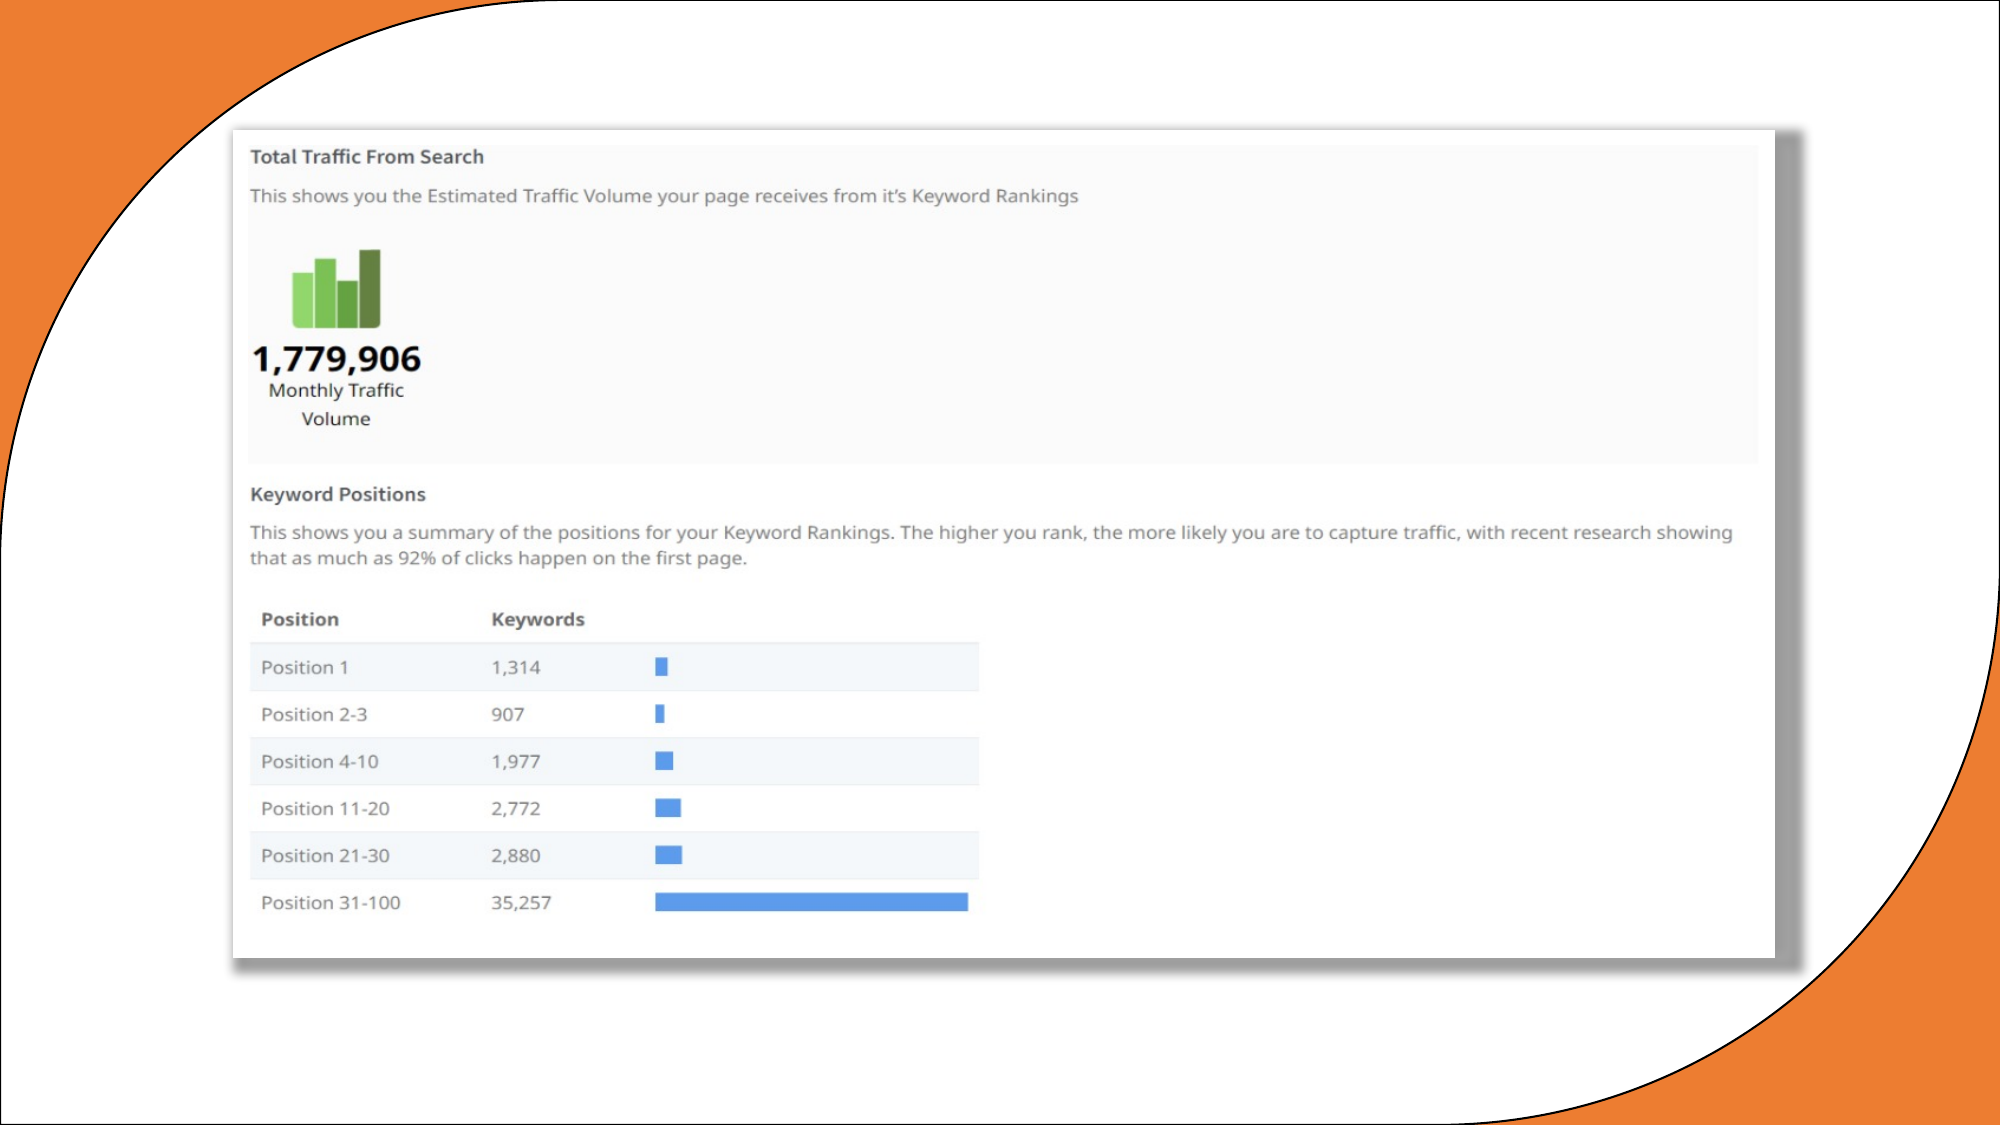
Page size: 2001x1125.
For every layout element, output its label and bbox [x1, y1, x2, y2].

picture [247, 144, 1760, 944]
text_box [0, 0, 2000, 1125]
